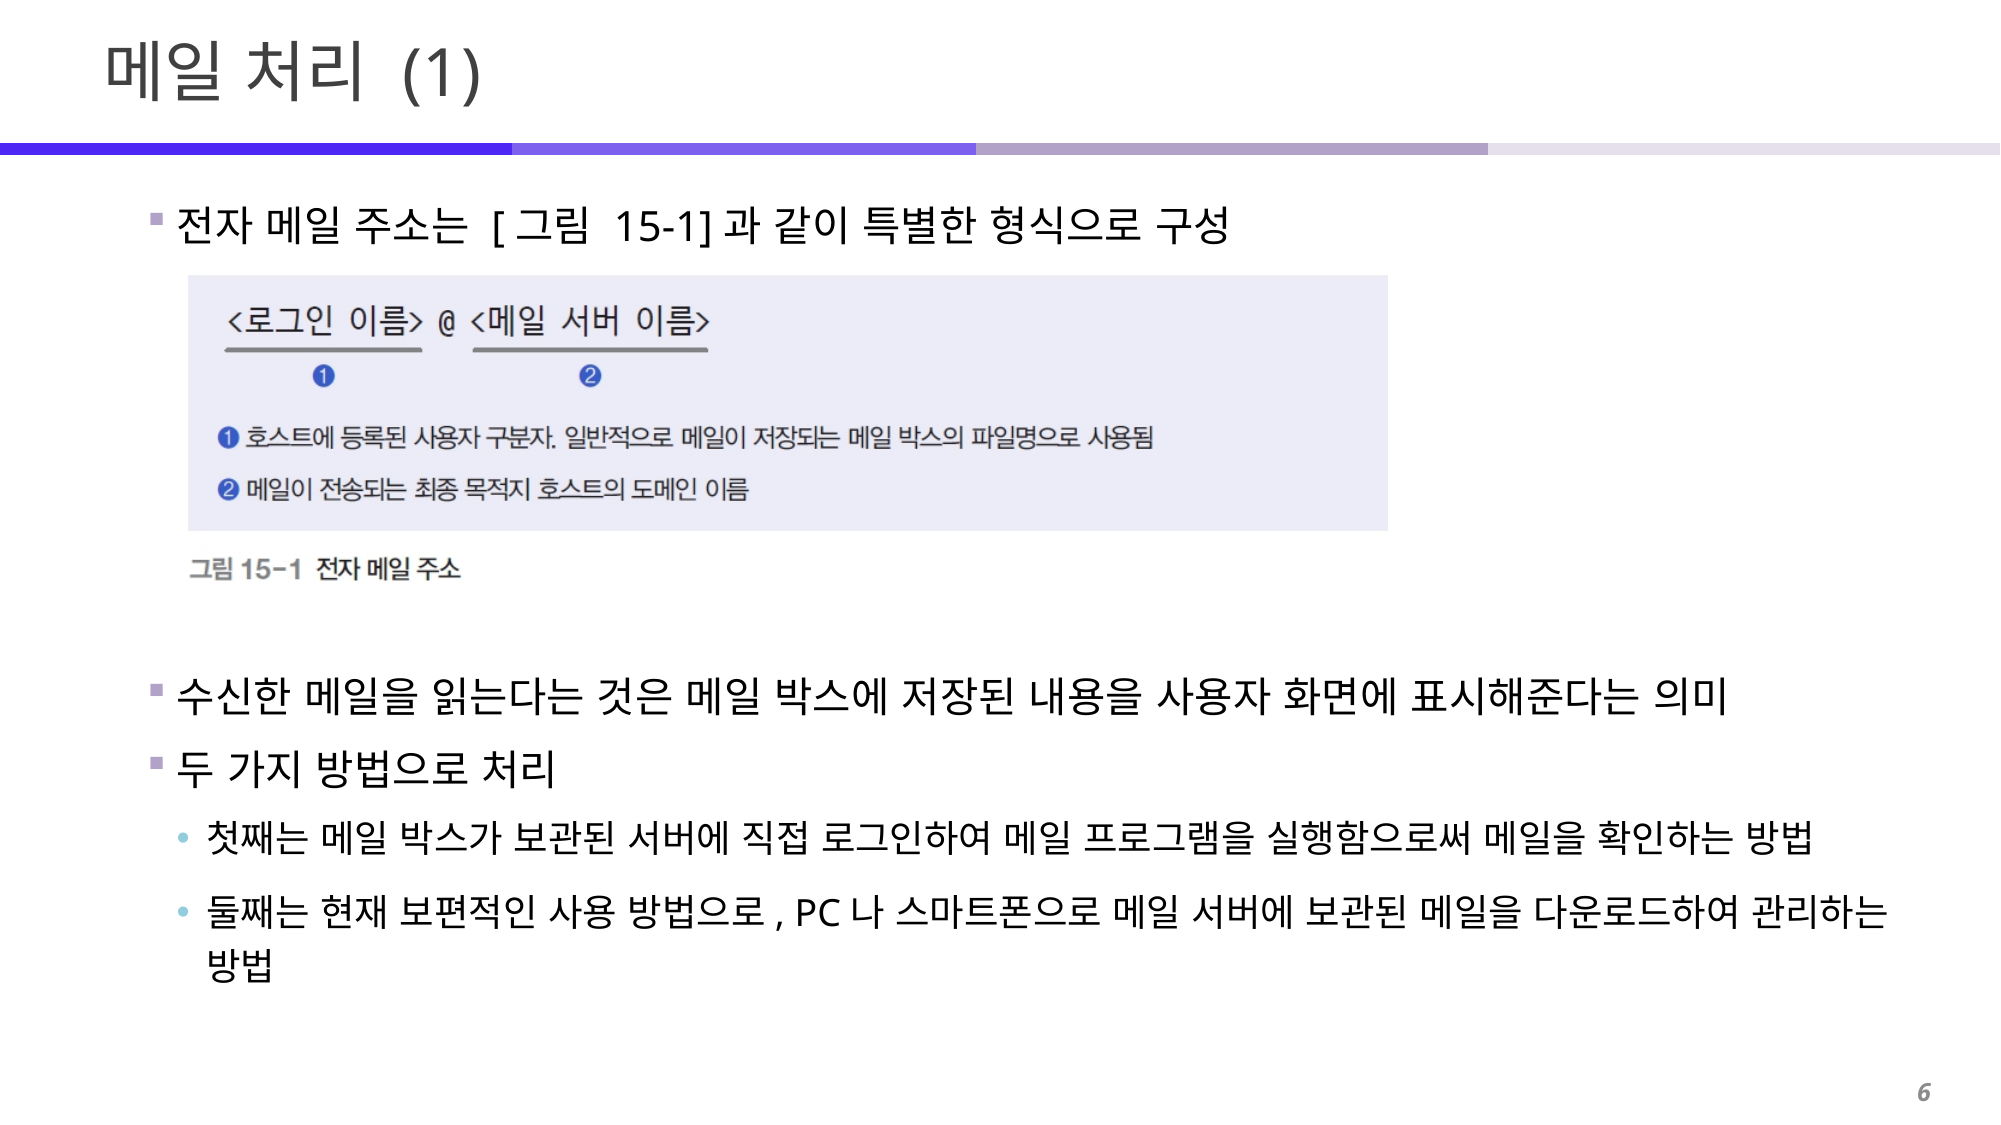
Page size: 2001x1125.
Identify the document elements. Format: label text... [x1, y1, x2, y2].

list 전자 메일 주소는 [그림 15-1]과 같이 특별한 형식으로 구성 수신한 메일을 읽는다는 것은 메일 박스에 저장된 내용을 사용자 화면에 표시해준다는 의미 두 가지 방법으로 처리 첫째는 메일 박스가 보관된 서버에 직접 로그인하여 메일 프로그램을 실행함으로써 메일을 확인하는 방법 둘째는 현재 보편적인 사용 방법으로, PC나 스마트폰으로 메일 서버에 보관된 메일을 다운로드하여 관리하는 방법 [88, 176, 1920, 1083]
picture [187, 274, 1388, 595]
title 메일 처리 (1) [88, 18, 1920, 122]
